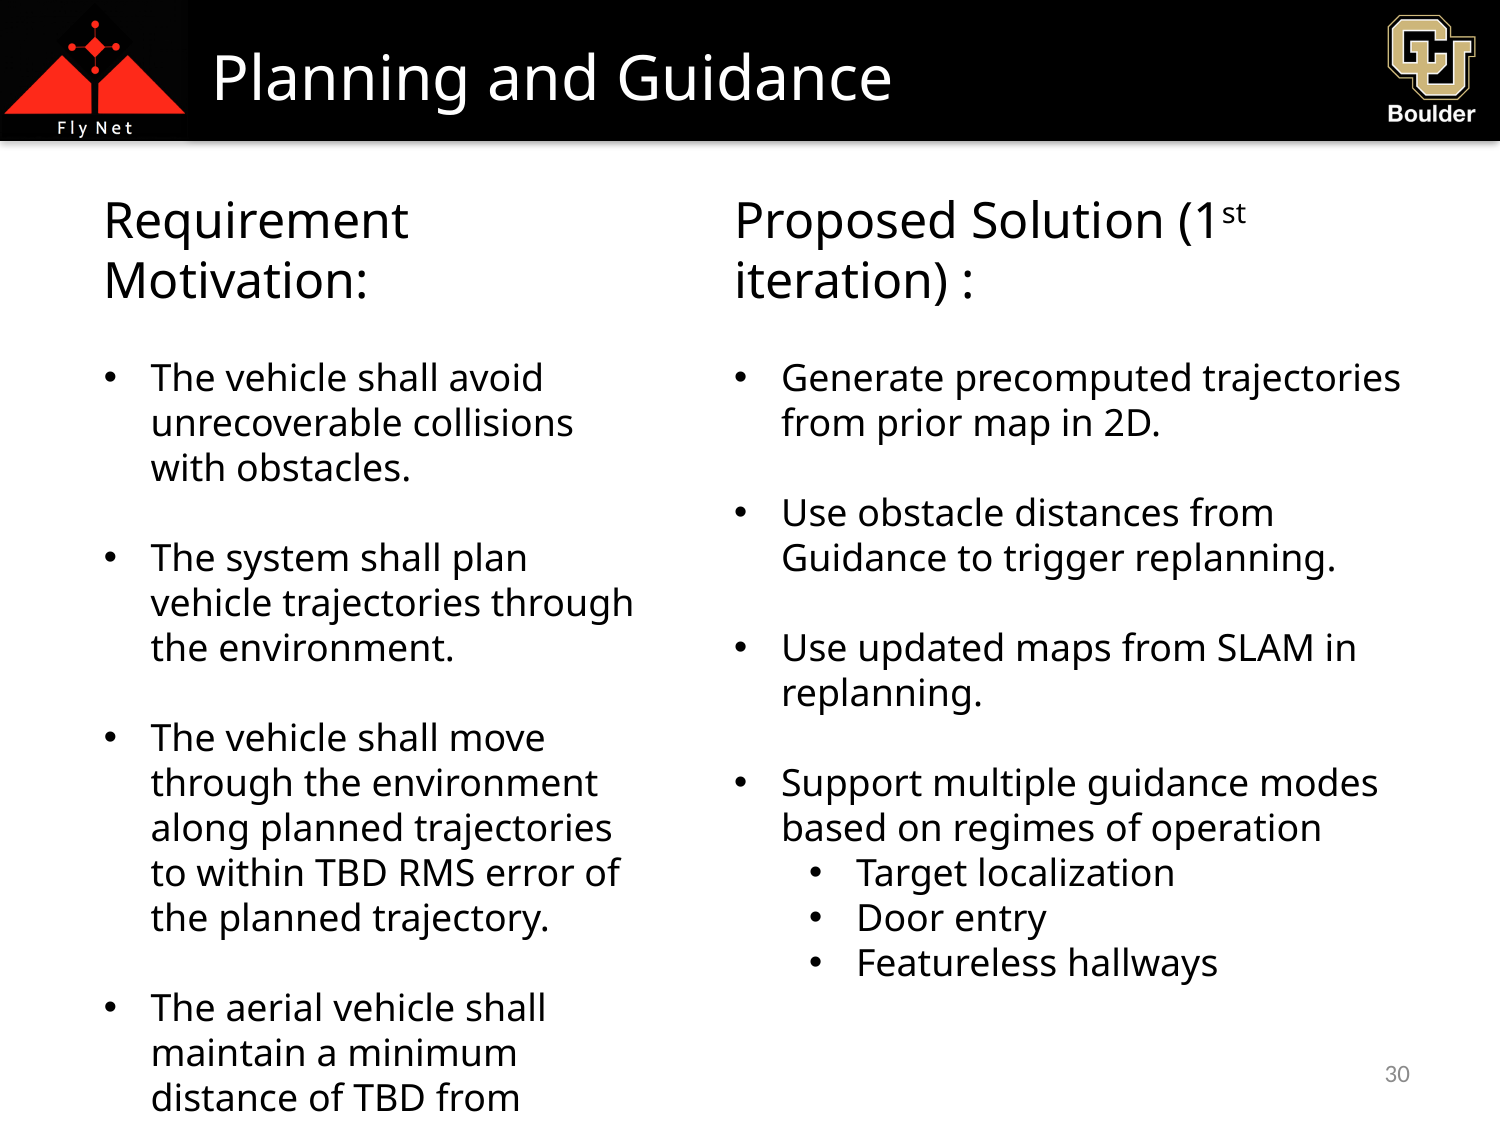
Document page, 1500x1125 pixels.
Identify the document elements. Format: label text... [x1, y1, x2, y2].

text_box Proposed Solution (1st iteration) : Generate precomputed trajectories from prior map in 2D. Use obstacle distances from Guidance to trigger replanning. Use updated maps from SLAM in replanning. Support multiple guidance modes based on regimes of operation Target localization Door entry Featureless hallways [719, 181, 1464, 1125]
text_box Requirement Motivation: The vehicle shall avoid unrecoverable collisions with obstacles. The system shall plan vehicle trajectories through the environment. The vehicle shall move through the environment along planned trajectories to within TBD RMS error of the planned trajectory. The aerial vehicle shall maintain a minimum distance of TBD from obstacles. [88, 181, 654, 1125]
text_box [0, 0, 1500, 139]
slide_number 30 [1074, 1042, 1425, 1103]
